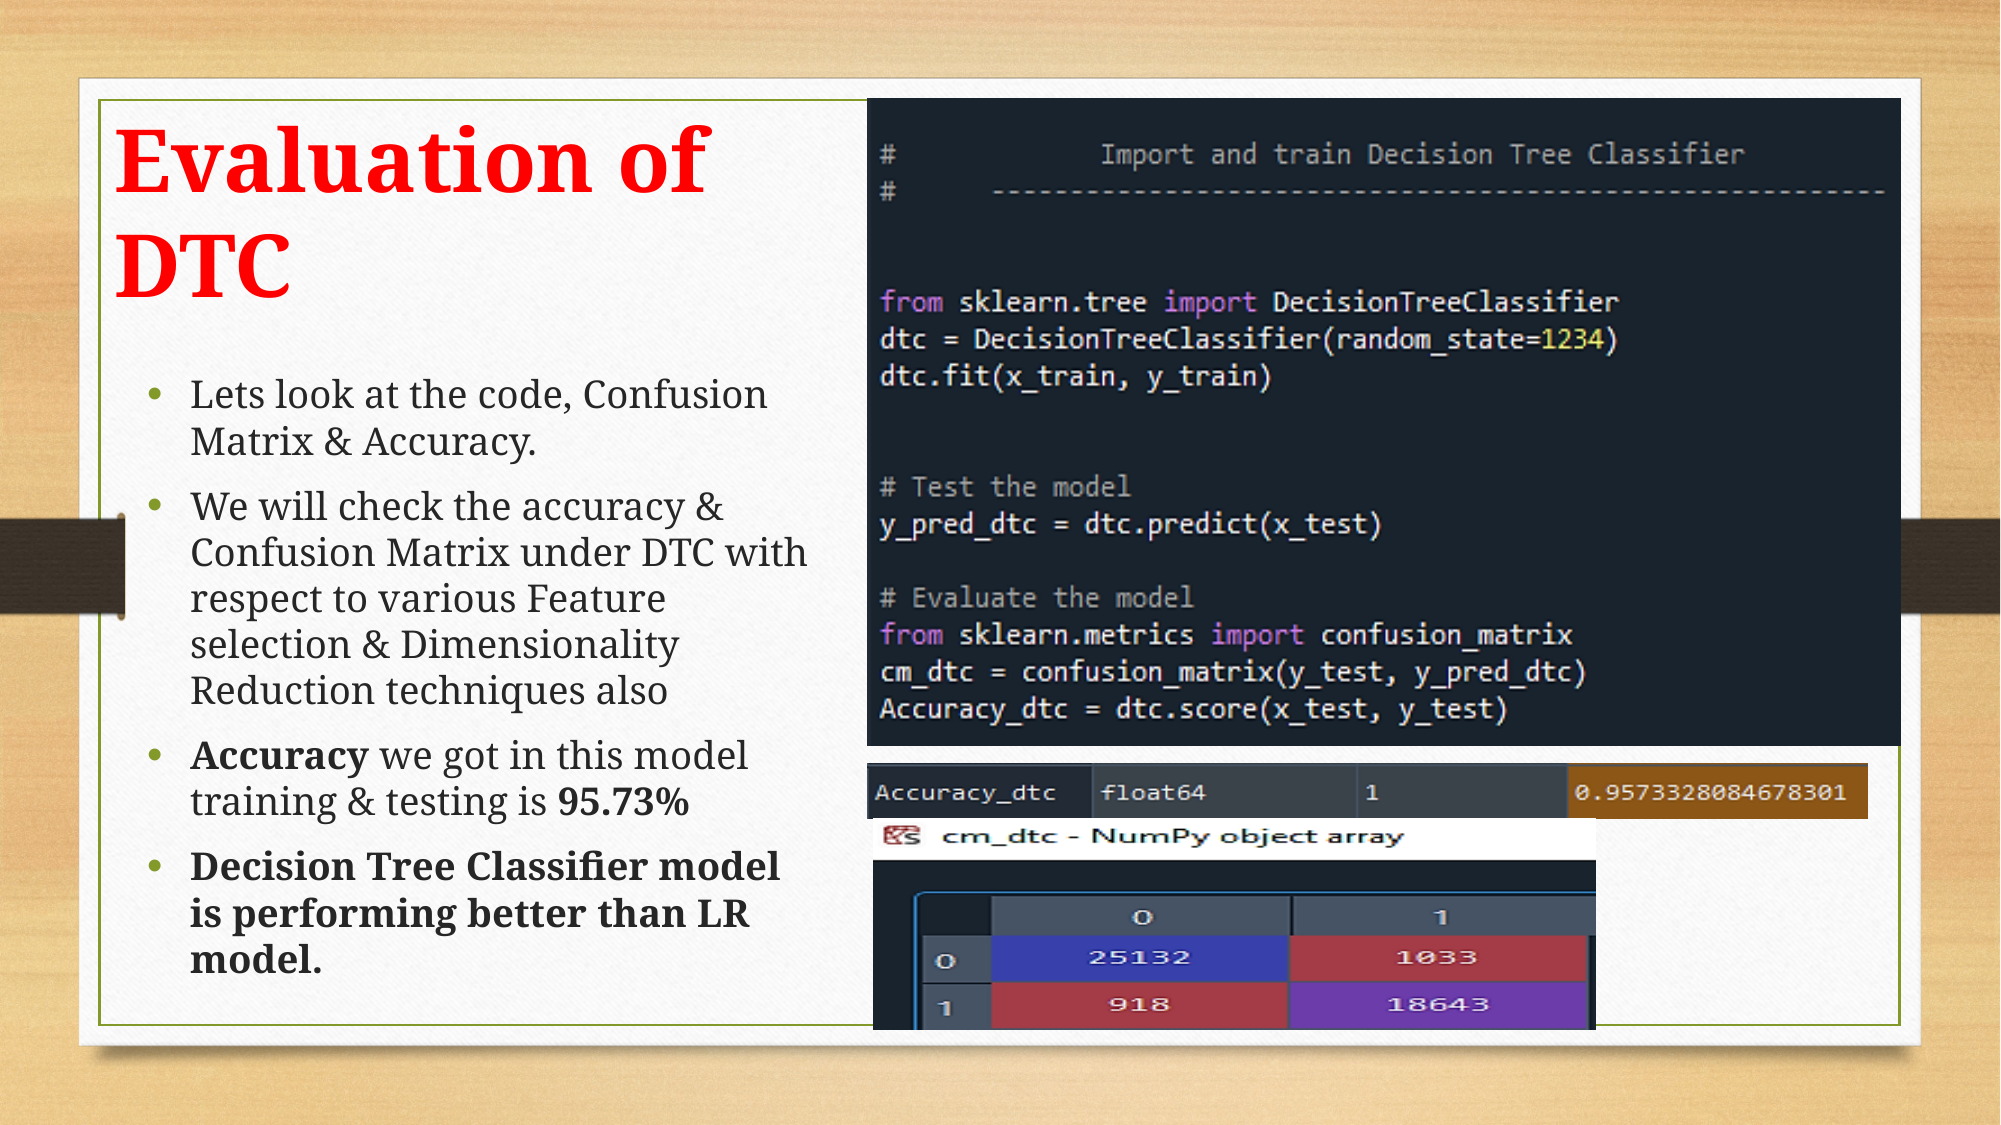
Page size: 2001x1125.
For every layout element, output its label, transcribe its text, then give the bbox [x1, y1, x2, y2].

list Lets look at the code, Confusion Matrix & Accuracy. We will check the accuracy & Confusion Matrix under DTC with respect to various Feature selection & Dimensionality Reduction techniques also Accuracy we got in this model training & testing is 95.73% Decision Tree Classifier model is performing better than LR model. [132, 363, 837, 994]
title Evaluation of DTC [99, 98, 748, 324]
picture [0, 0, 2001, 1125]
